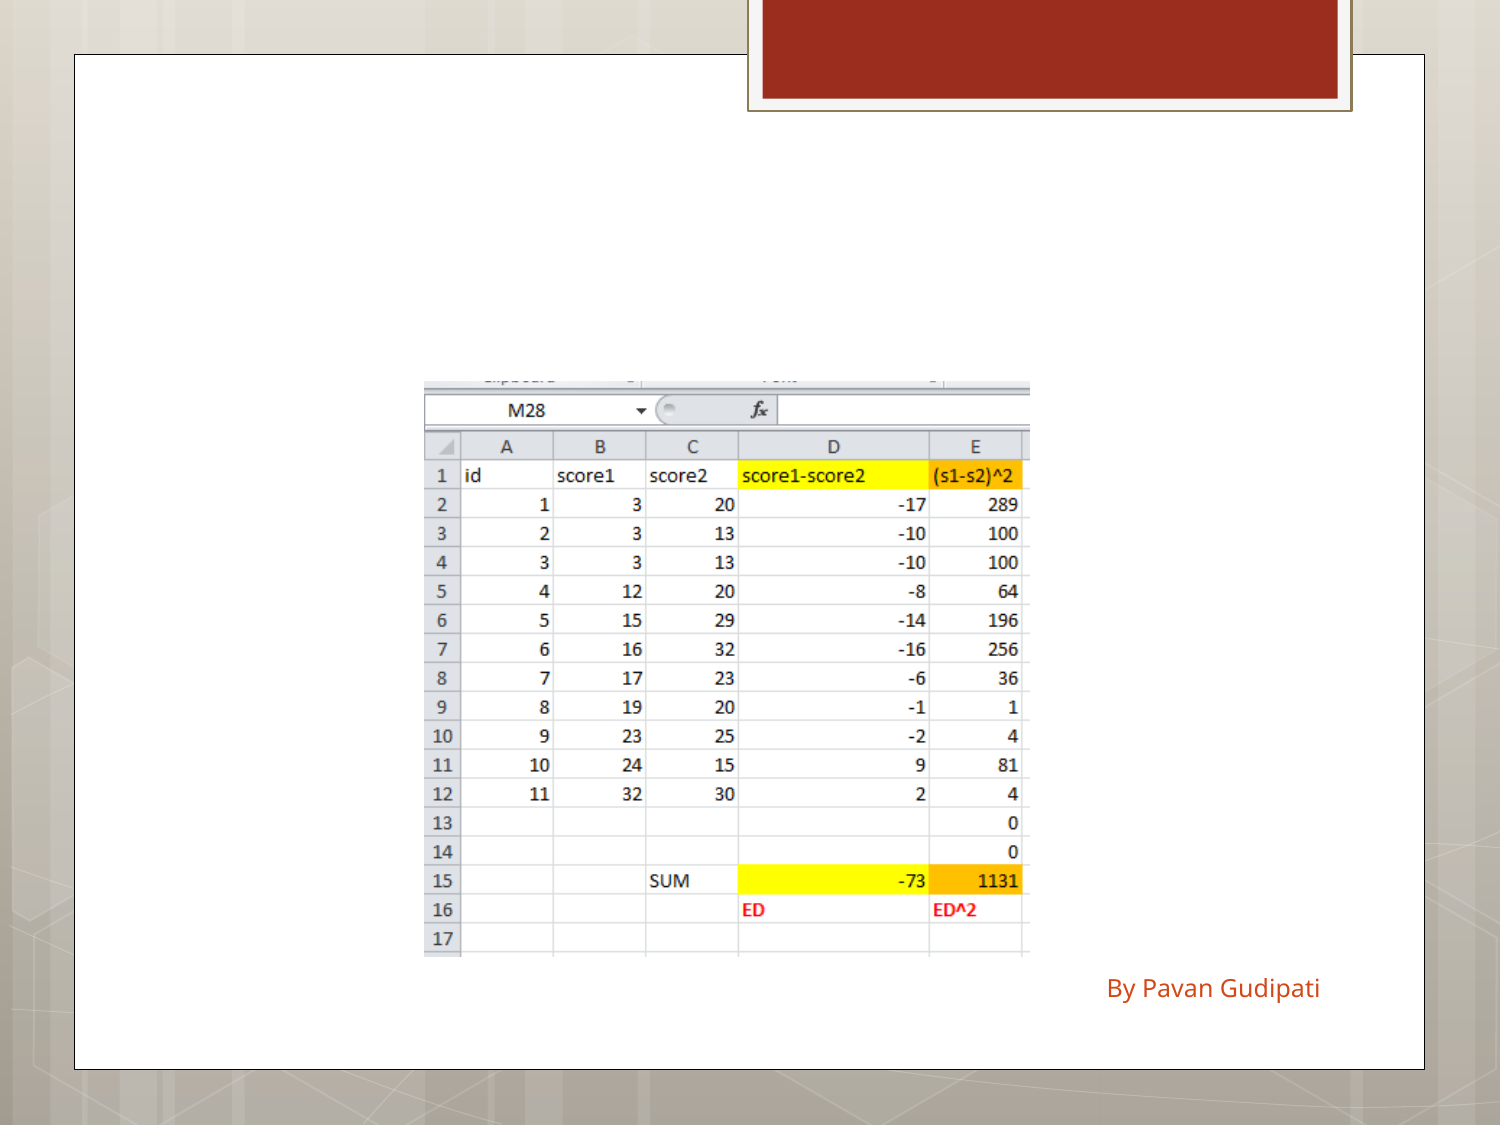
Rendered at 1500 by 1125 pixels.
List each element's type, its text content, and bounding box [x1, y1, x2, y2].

footer By Pavan Gudipati [761, 960, 1336, 1020]
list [423, 380, 1031, 957]
